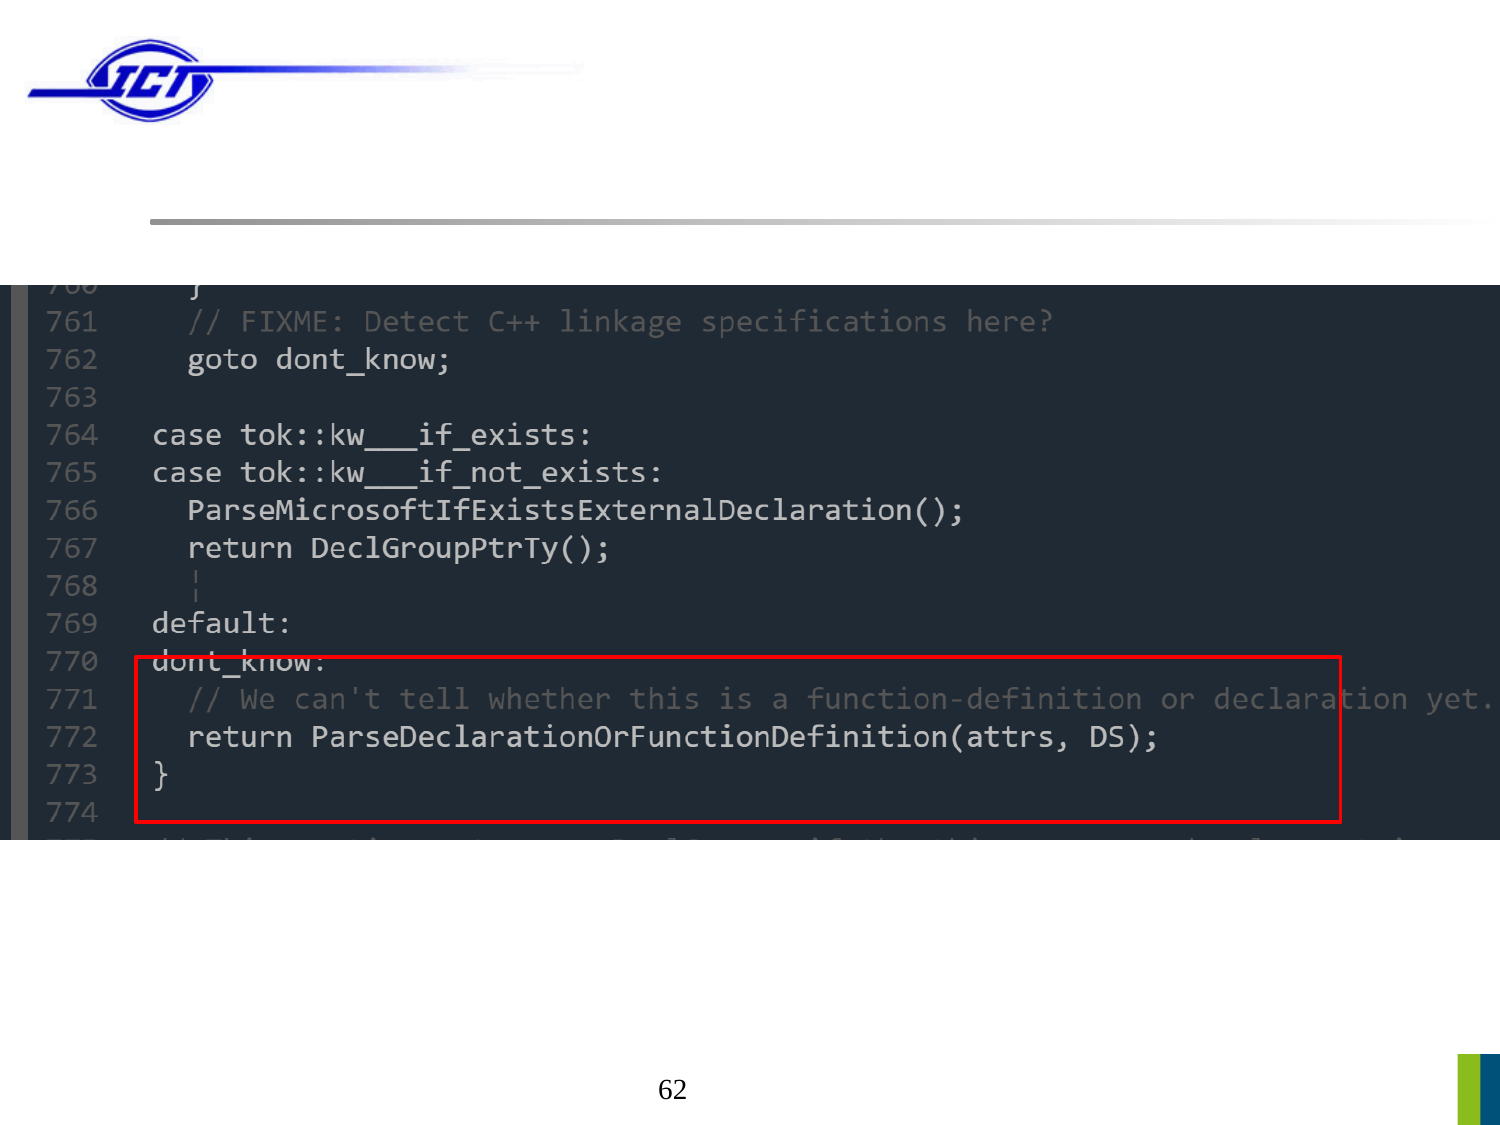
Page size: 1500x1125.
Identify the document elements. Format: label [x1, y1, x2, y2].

picture [24, 36, 600, 125]
picture [0, 284, 1500, 841]
